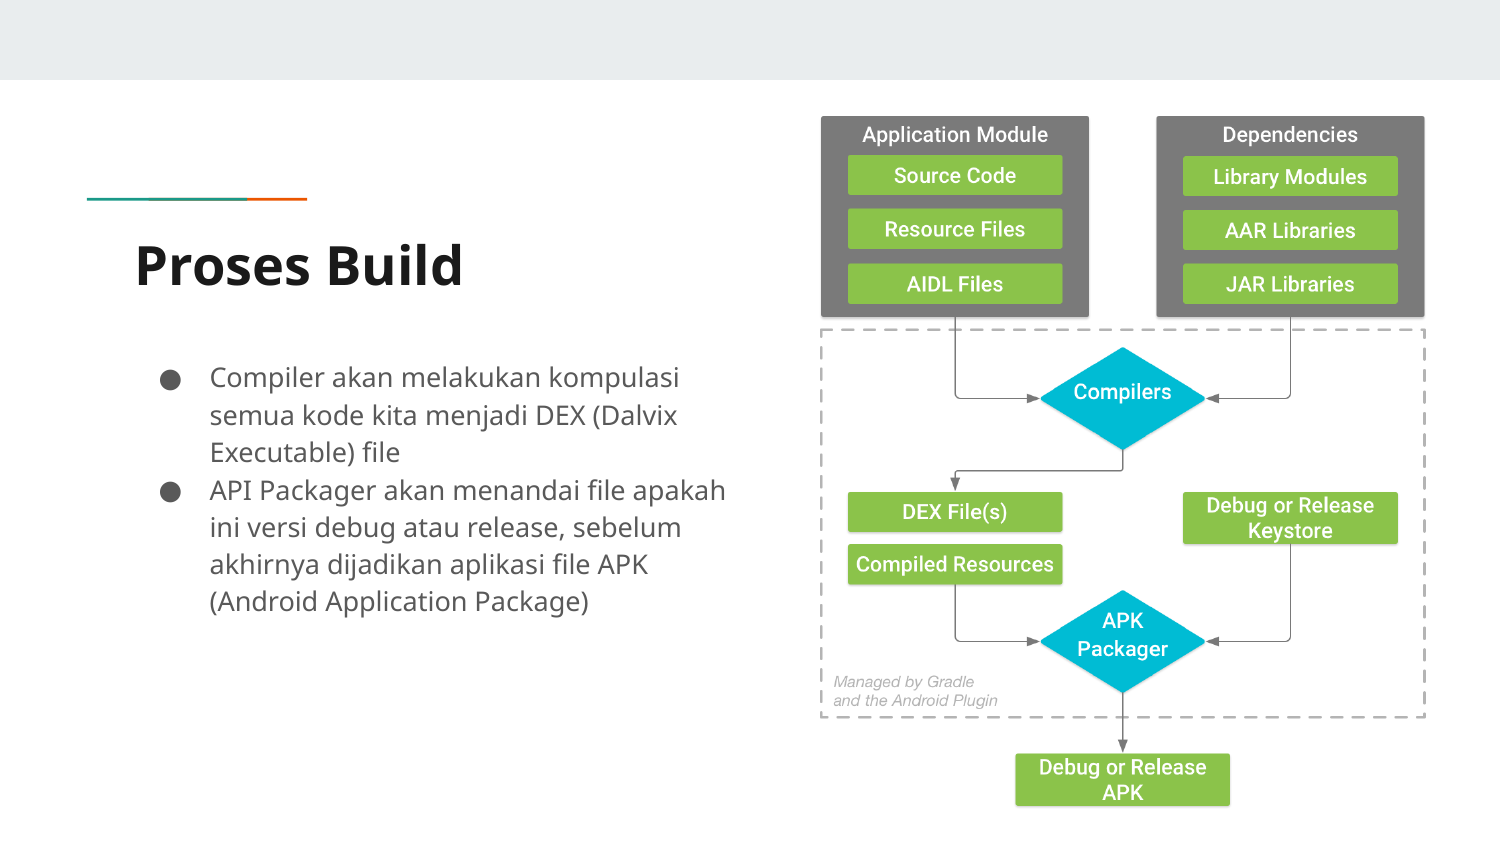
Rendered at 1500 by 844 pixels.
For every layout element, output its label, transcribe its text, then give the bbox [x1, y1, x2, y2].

picture [803, 102, 1442, 819]
title Proses Build [119, 216, 798, 305]
list Compiler akan melakukan kompulasi semua kode kita menjadi DEX (Dalvix Executable) file API Packager akan menandai file apakah ini versi debug atau release, sebelum akhirnya dijadikan aplikasi file APK (Android Application Package) [119, 341, 750, 712]
